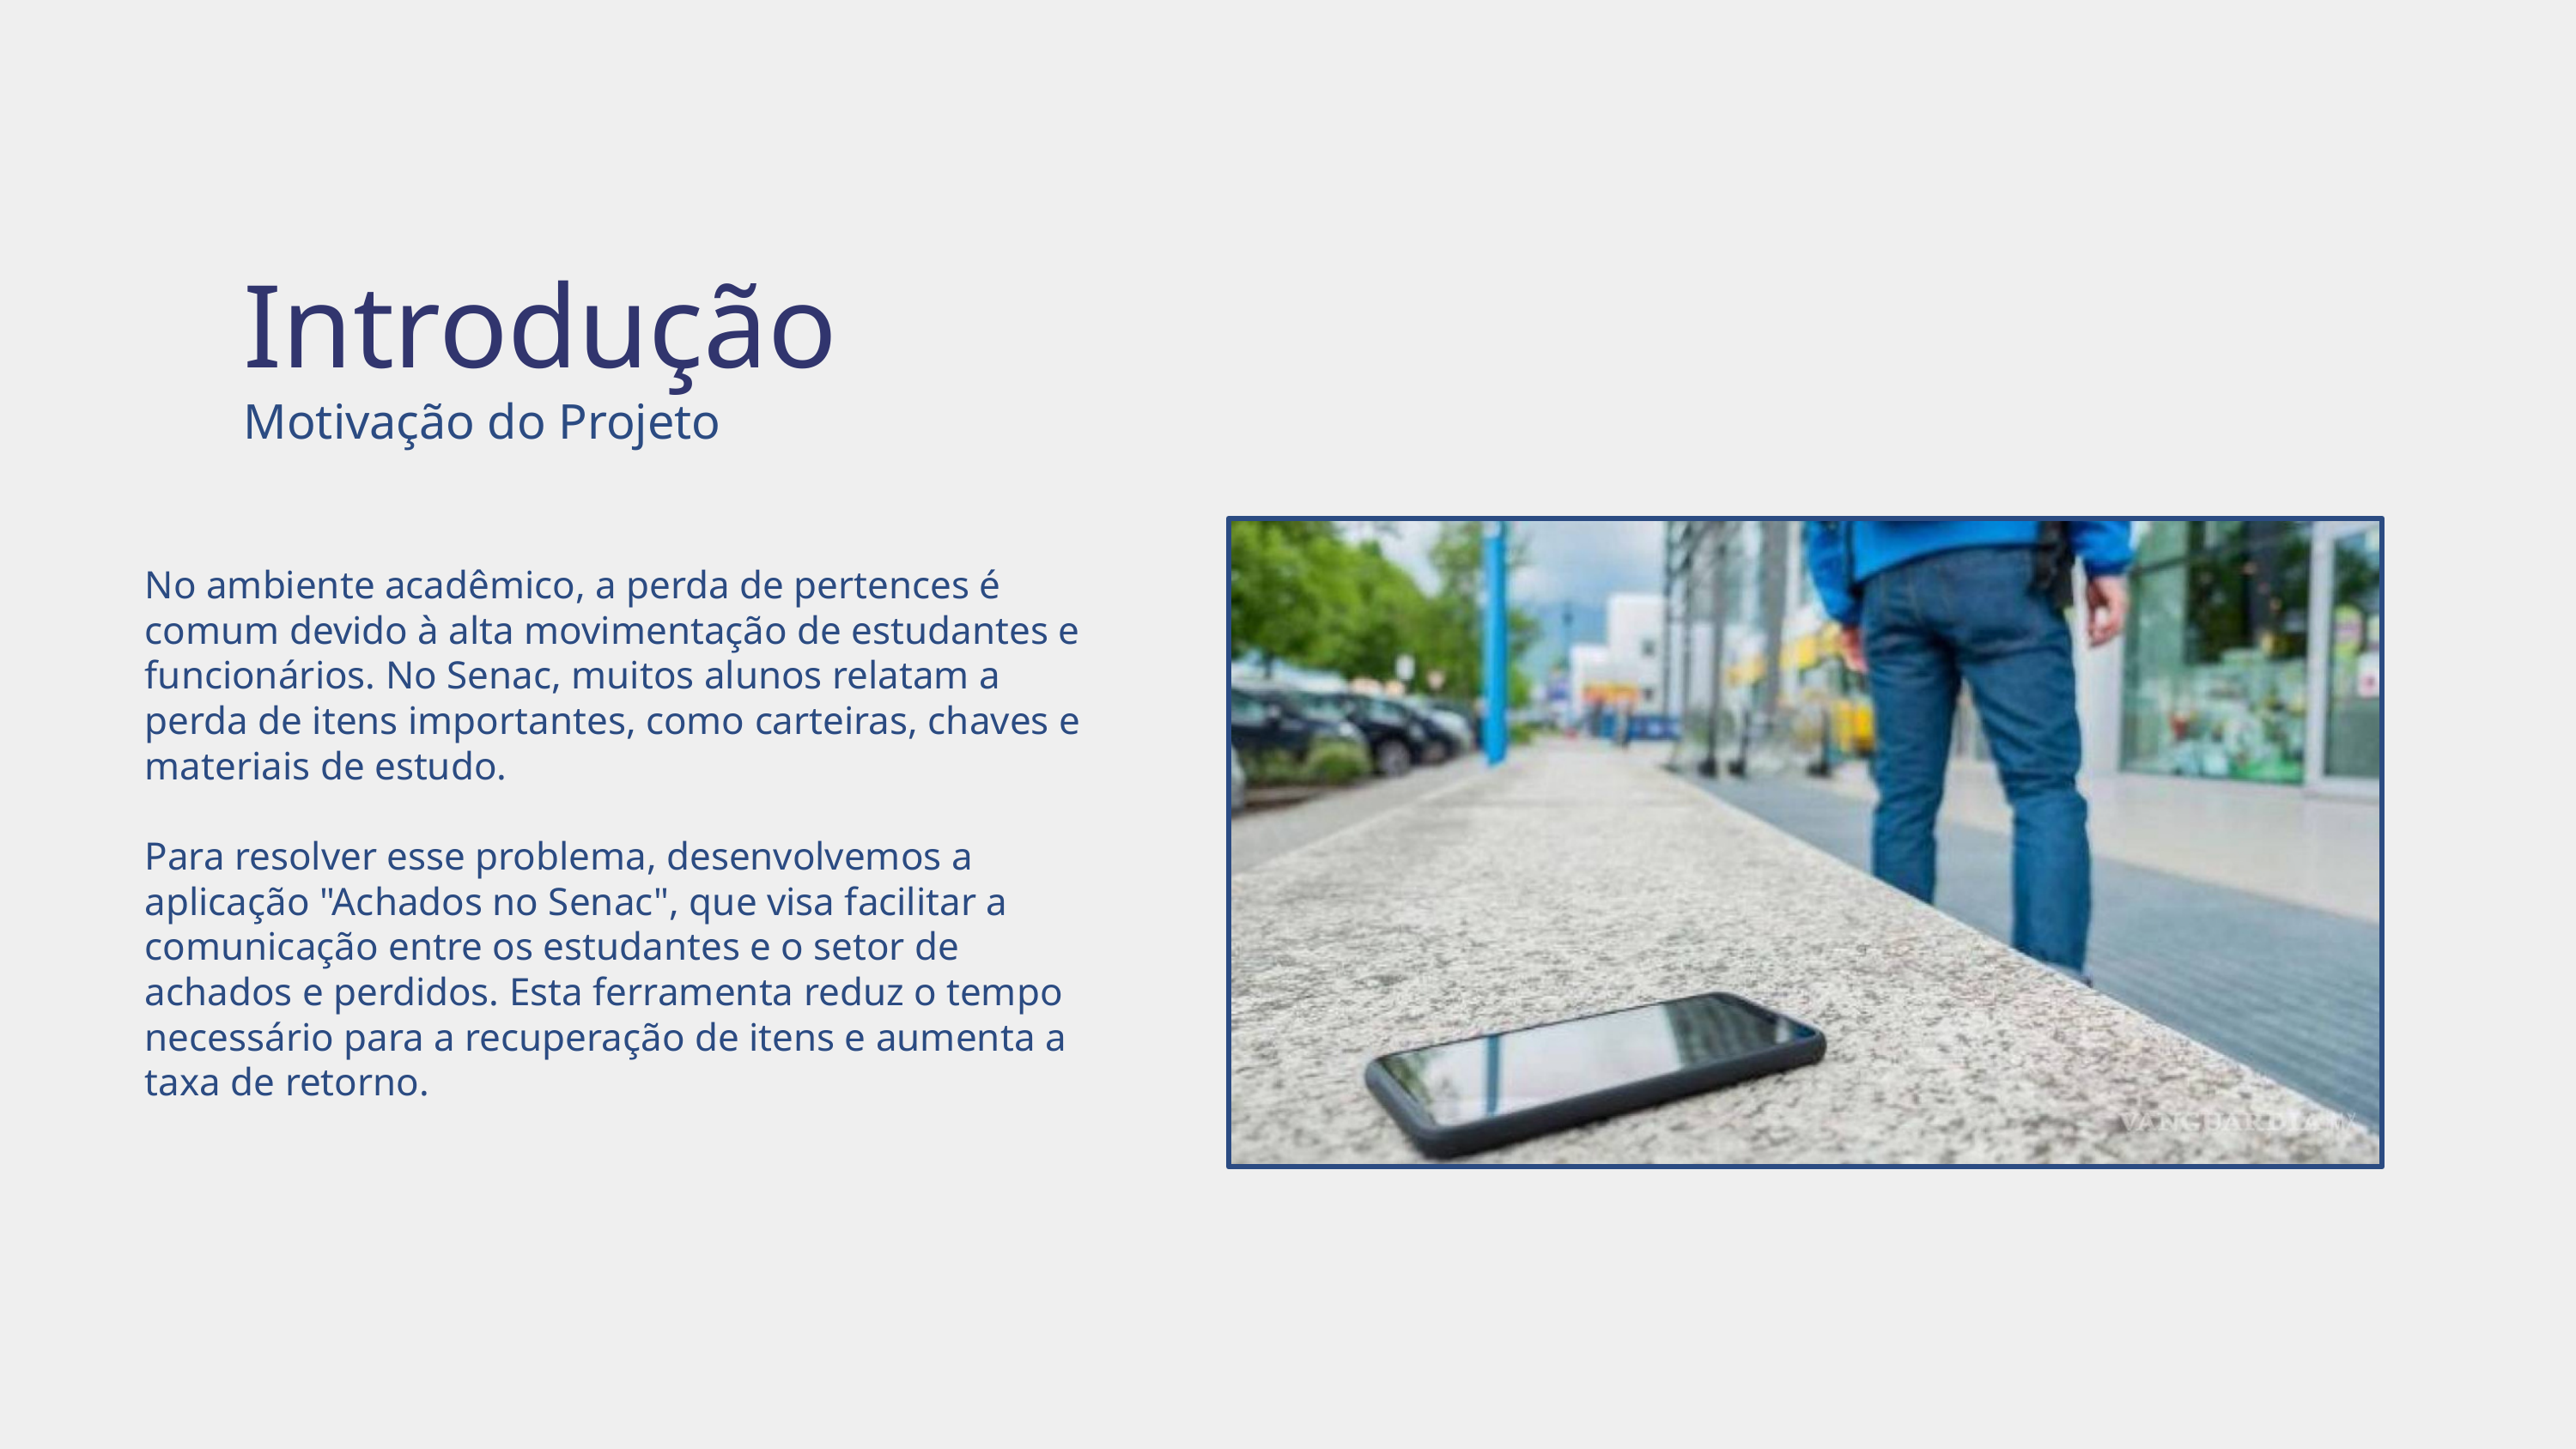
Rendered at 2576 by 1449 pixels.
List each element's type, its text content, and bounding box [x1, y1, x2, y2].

text_box Introdução [243, 253, 1619, 391]
text_box [1228, 518, 2383, 1167]
text_box Motivação do Projeto [243, 391, 1562, 449]
text_box No ambiente acadêmico, a perda de pertences é comum devido à alta movimentação de estudantes e funcionários. No Senac, muitos alunos relatam a perda de itens importantes, como carteiras, chaves e materiais de estudo. Para resolver esse problema, desenvolvemos a aplicação "Achados no Senac", que visa facilitar a comunicação entre os estudantes e o setor de achados e perdidos. Esta ferramenta reduz o tempo necessário para a recuperação de itens e aumenta a taxa de retorno. [144, 561, 1087, 1104]
